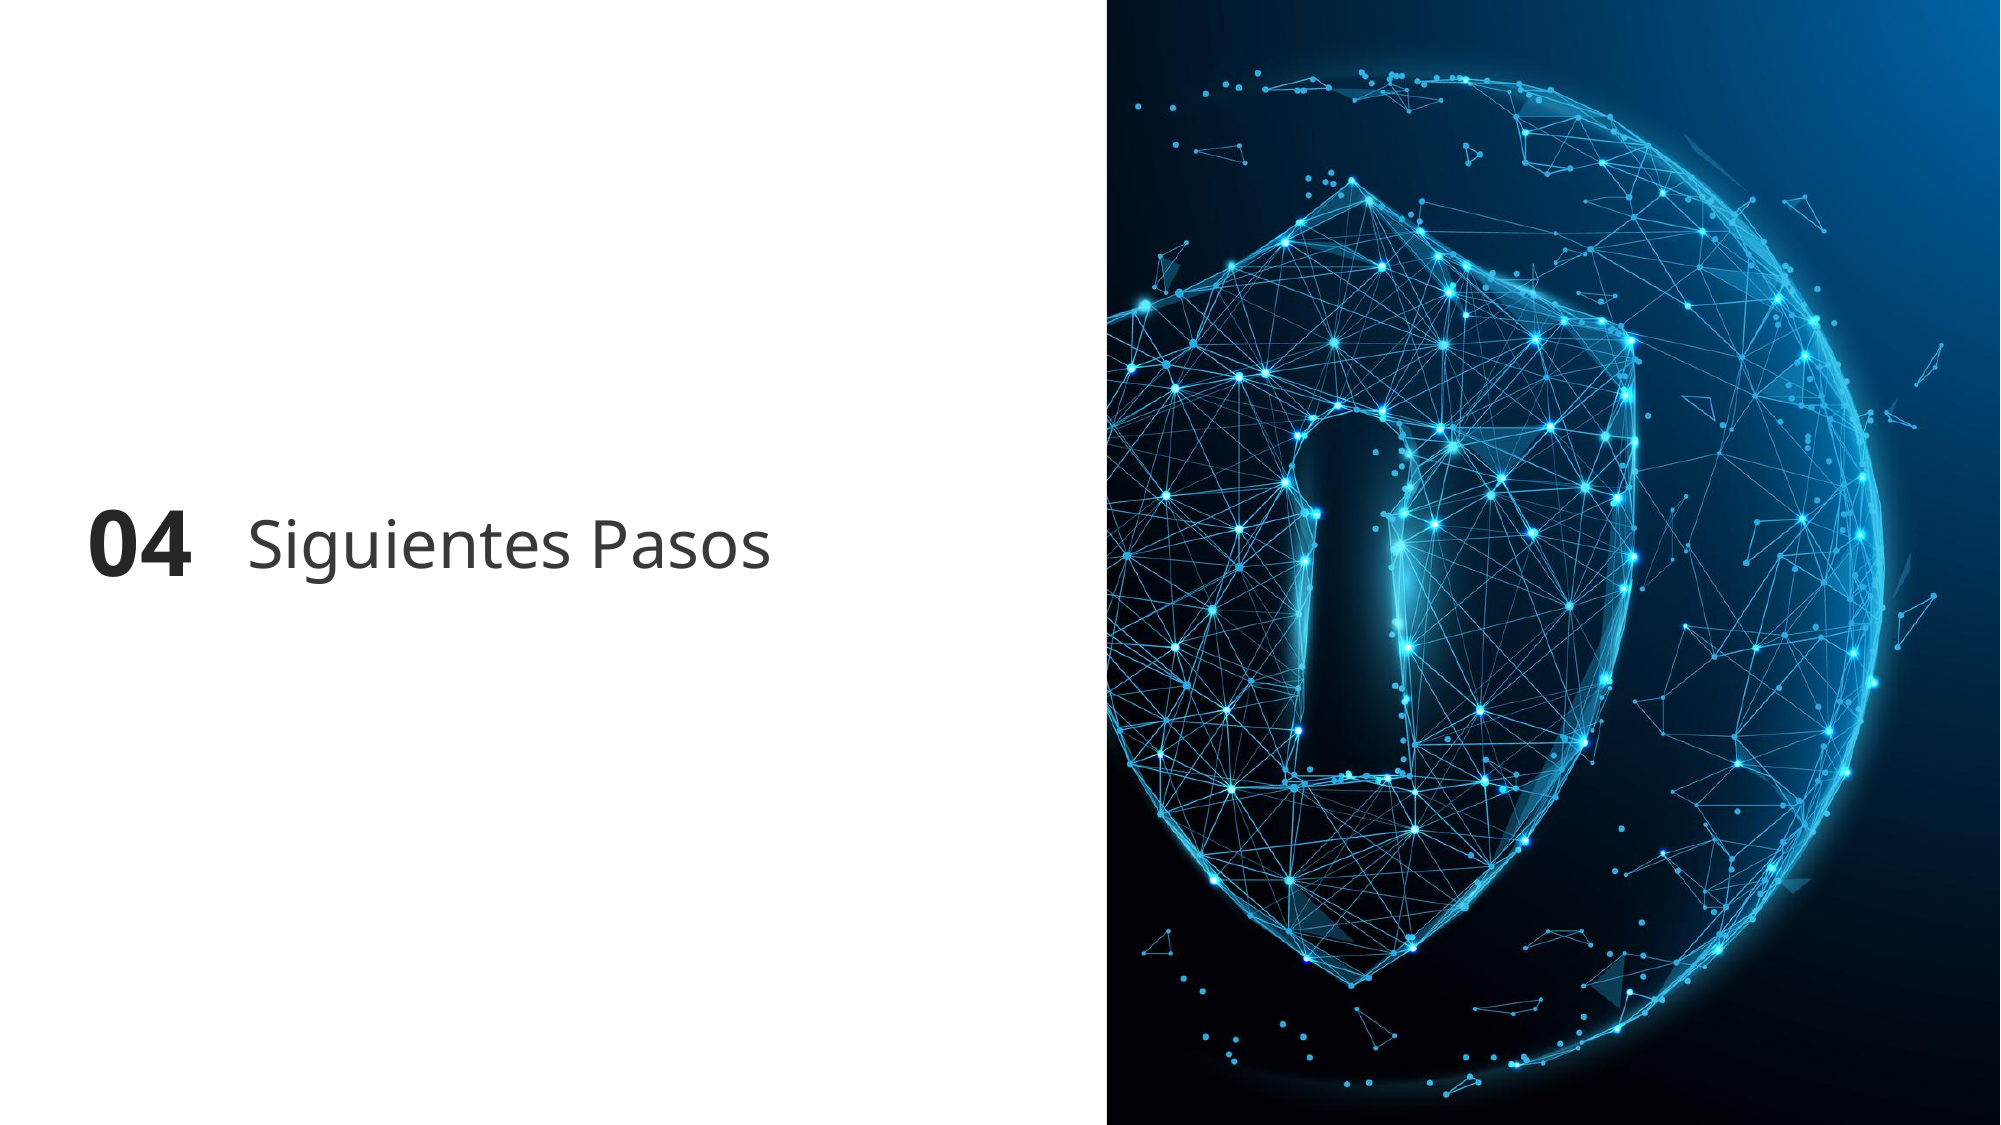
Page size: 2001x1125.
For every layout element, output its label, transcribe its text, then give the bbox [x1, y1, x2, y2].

list Siguientes Pasos [232, 479, 1101, 615]
list 04 [36, 479, 232, 615]
picture [1106, 0, 2000, 1125]
